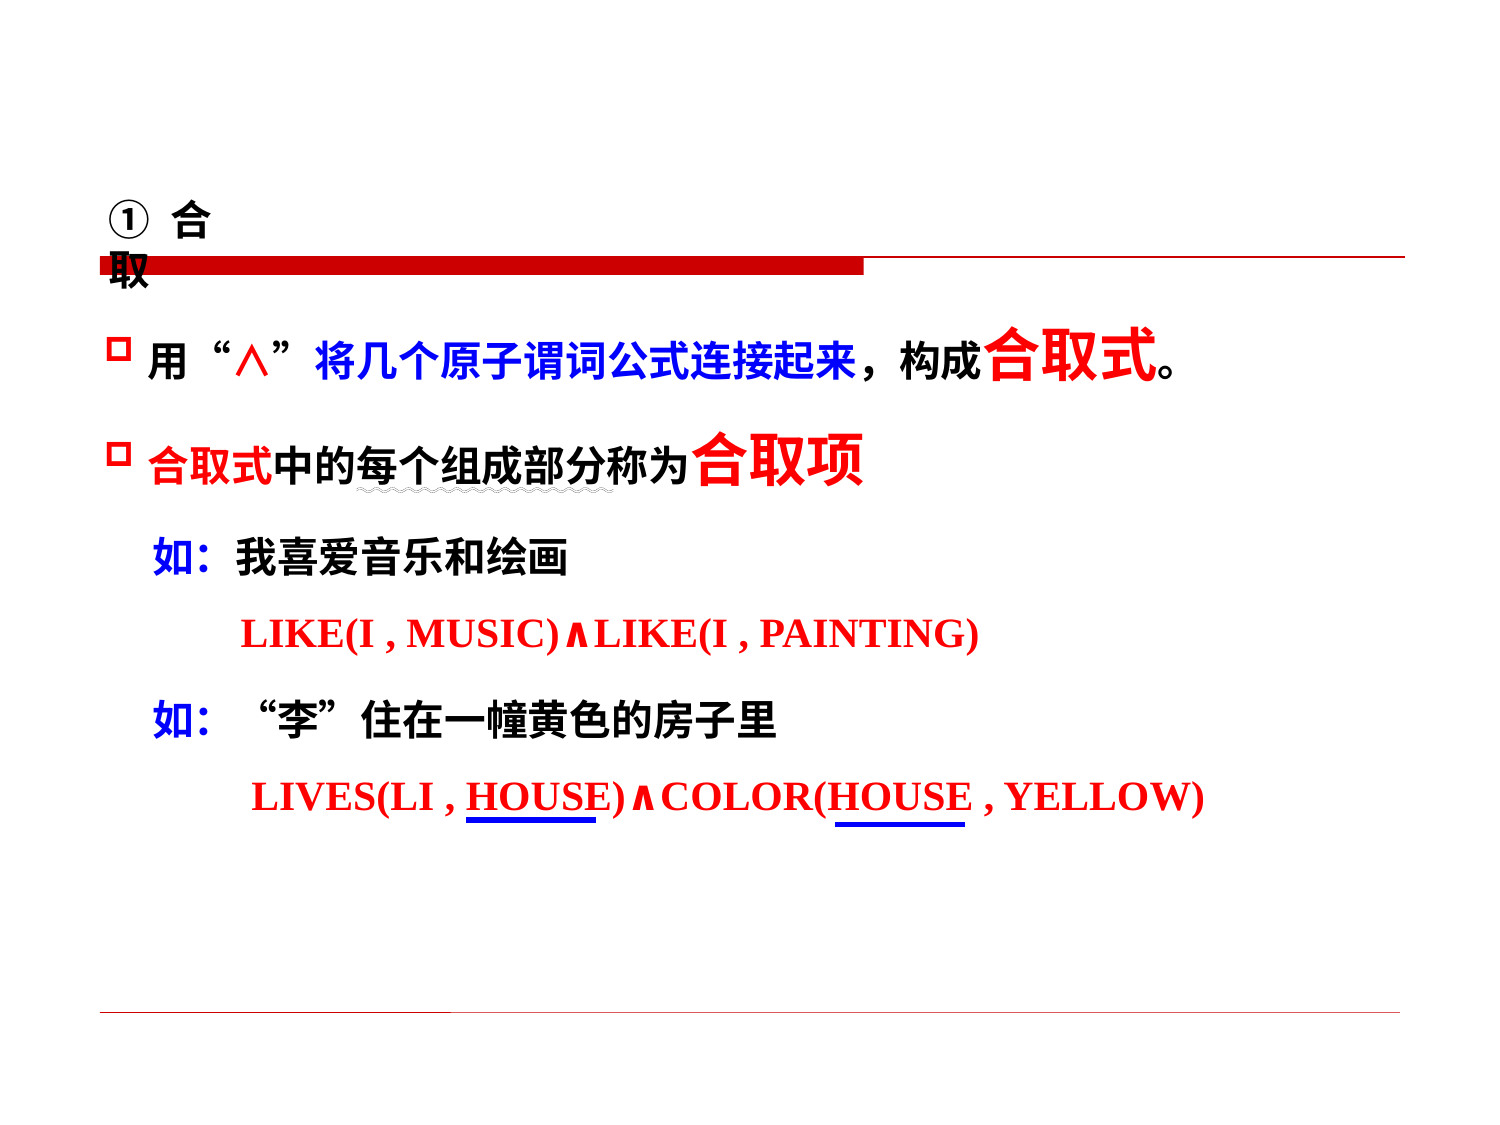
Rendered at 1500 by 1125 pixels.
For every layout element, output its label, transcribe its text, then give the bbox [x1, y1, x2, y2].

list 用“∧”将几个原子谓词公式连接起来，构成合取式。 合取式中的每个组成部分称为合取项 如：我喜爱音乐和绘画 LIKE(I , MUSIC)∧LIKE(I , PAINTING) 如：“李”住在一幢黄色的房子里 LIVES(LI , HOUSE)∧COLOR(HOUSE , YELLOW) [104, 283, 1404, 922]
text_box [466, 820, 965, 825]
text_box ① 合取 [108, 193, 251, 294]
